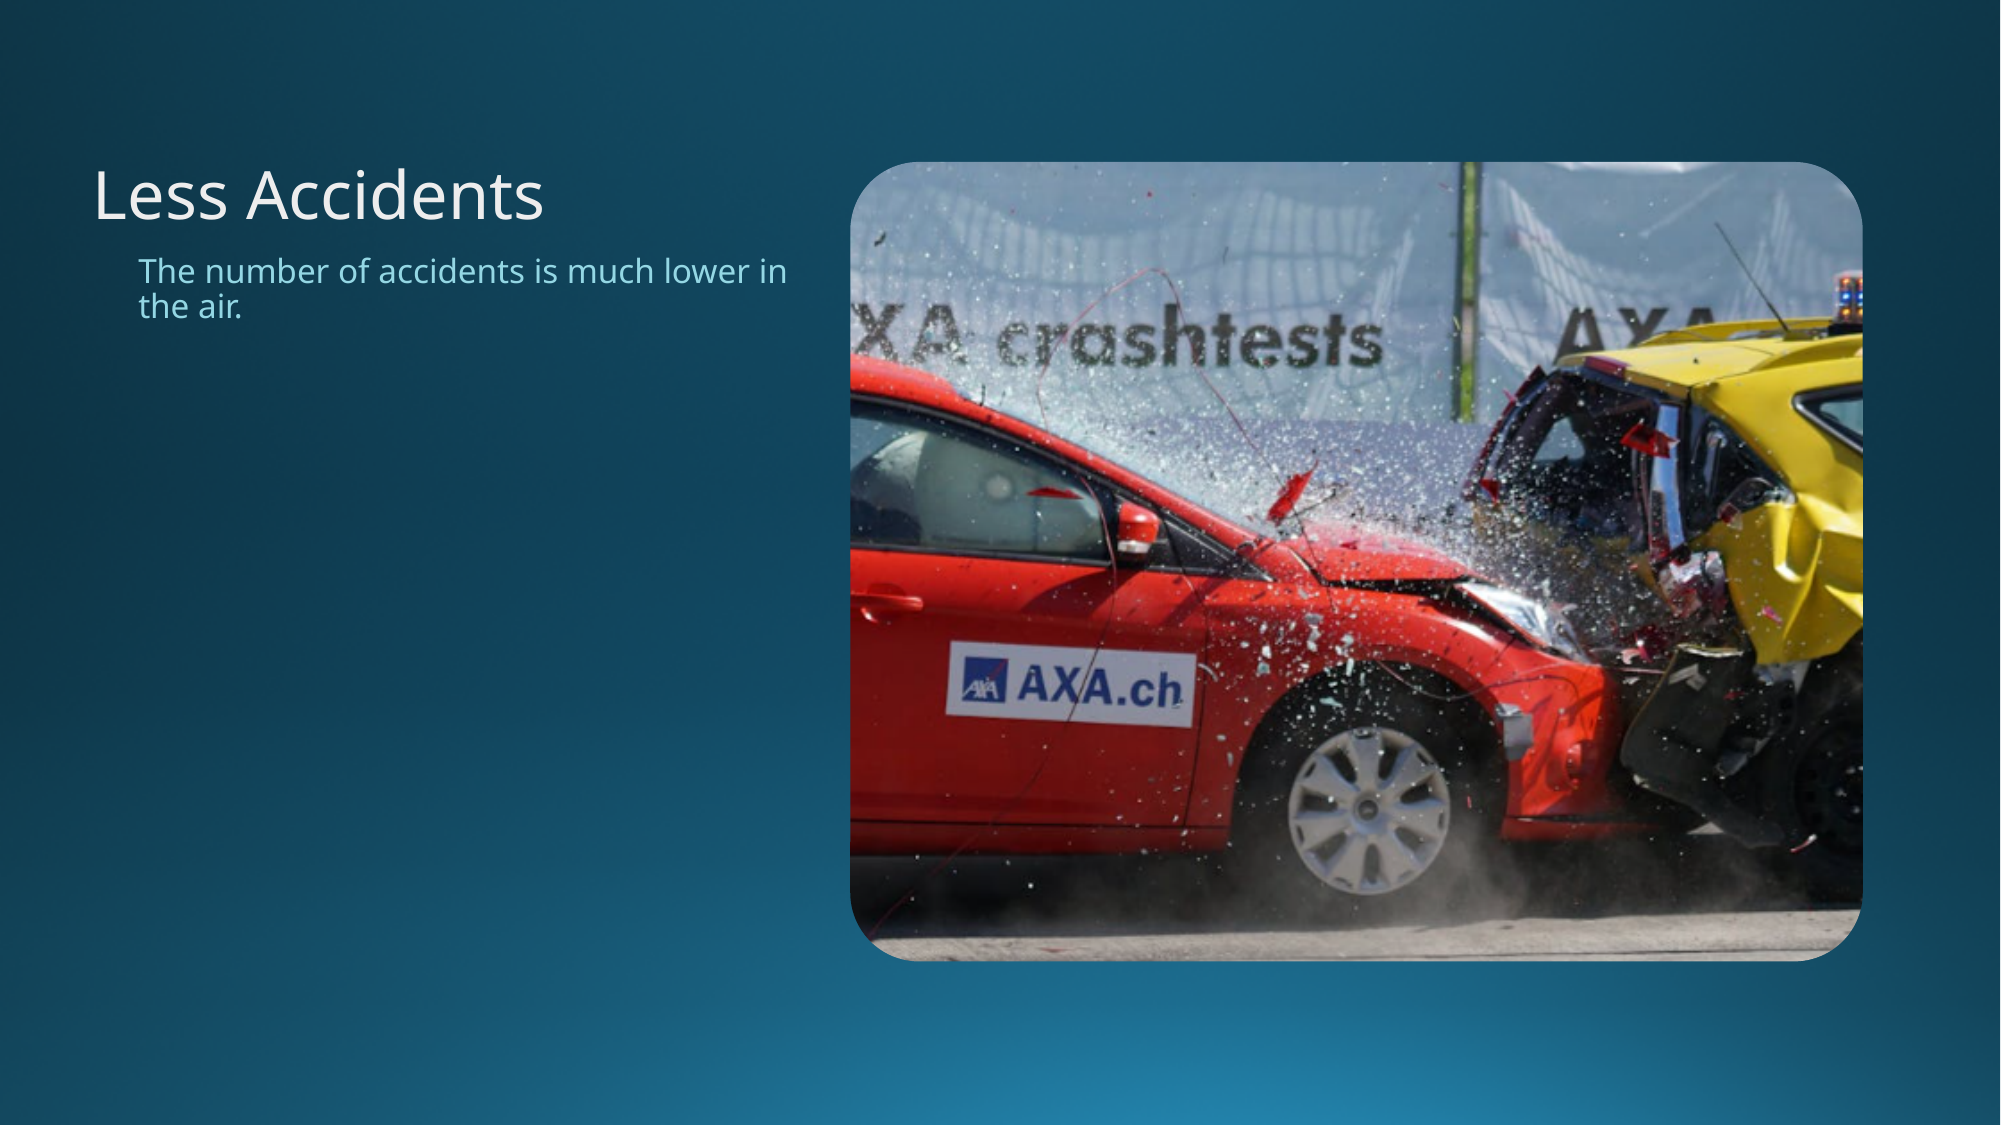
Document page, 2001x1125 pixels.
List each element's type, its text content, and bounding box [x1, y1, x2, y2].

picture [0, 0, 2001, 1125]
text_box Less Accidents [77, 133, 723, 242]
text_box The number of accidents is much lower in the air. [123, 247, 826, 356]
